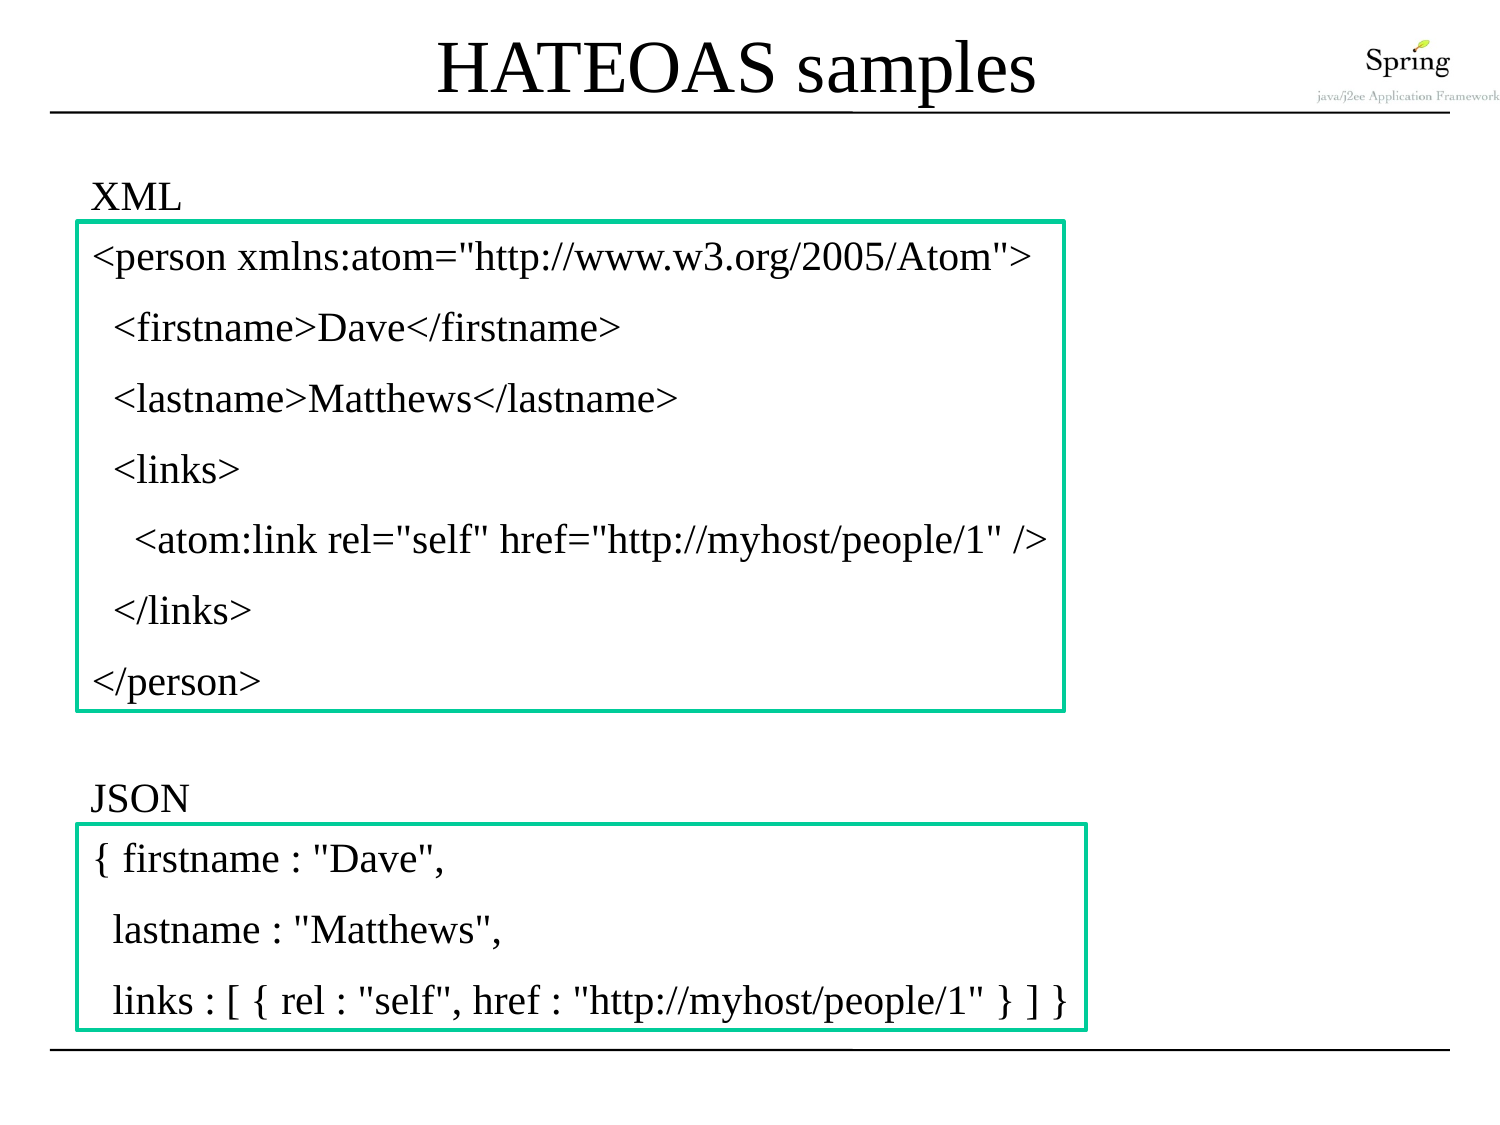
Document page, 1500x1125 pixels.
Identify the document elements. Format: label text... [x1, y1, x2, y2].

text_box XML [75, 160, 199, 226]
text_box <person xmlns:atom="http://www.w3.org/2005/Atom"> <firstname>Dave</firstname> <lastname>Matthews</lastname> <links> <atom:link rel="self" href="http://myhost/people/1" /> </links> </person> [75, 219, 1066, 713]
title HATEOAS samples [99, 24, 1375, 100]
picture [1316, 0, 1500, 106]
text_box JSON [75, 763, 206, 829]
text_box { firstname : "Dave", lastname : "Matthews", links : [ { rel : "self", href : "http://myhost/people/1" } ] } [75, 822, 1088, 1032]
